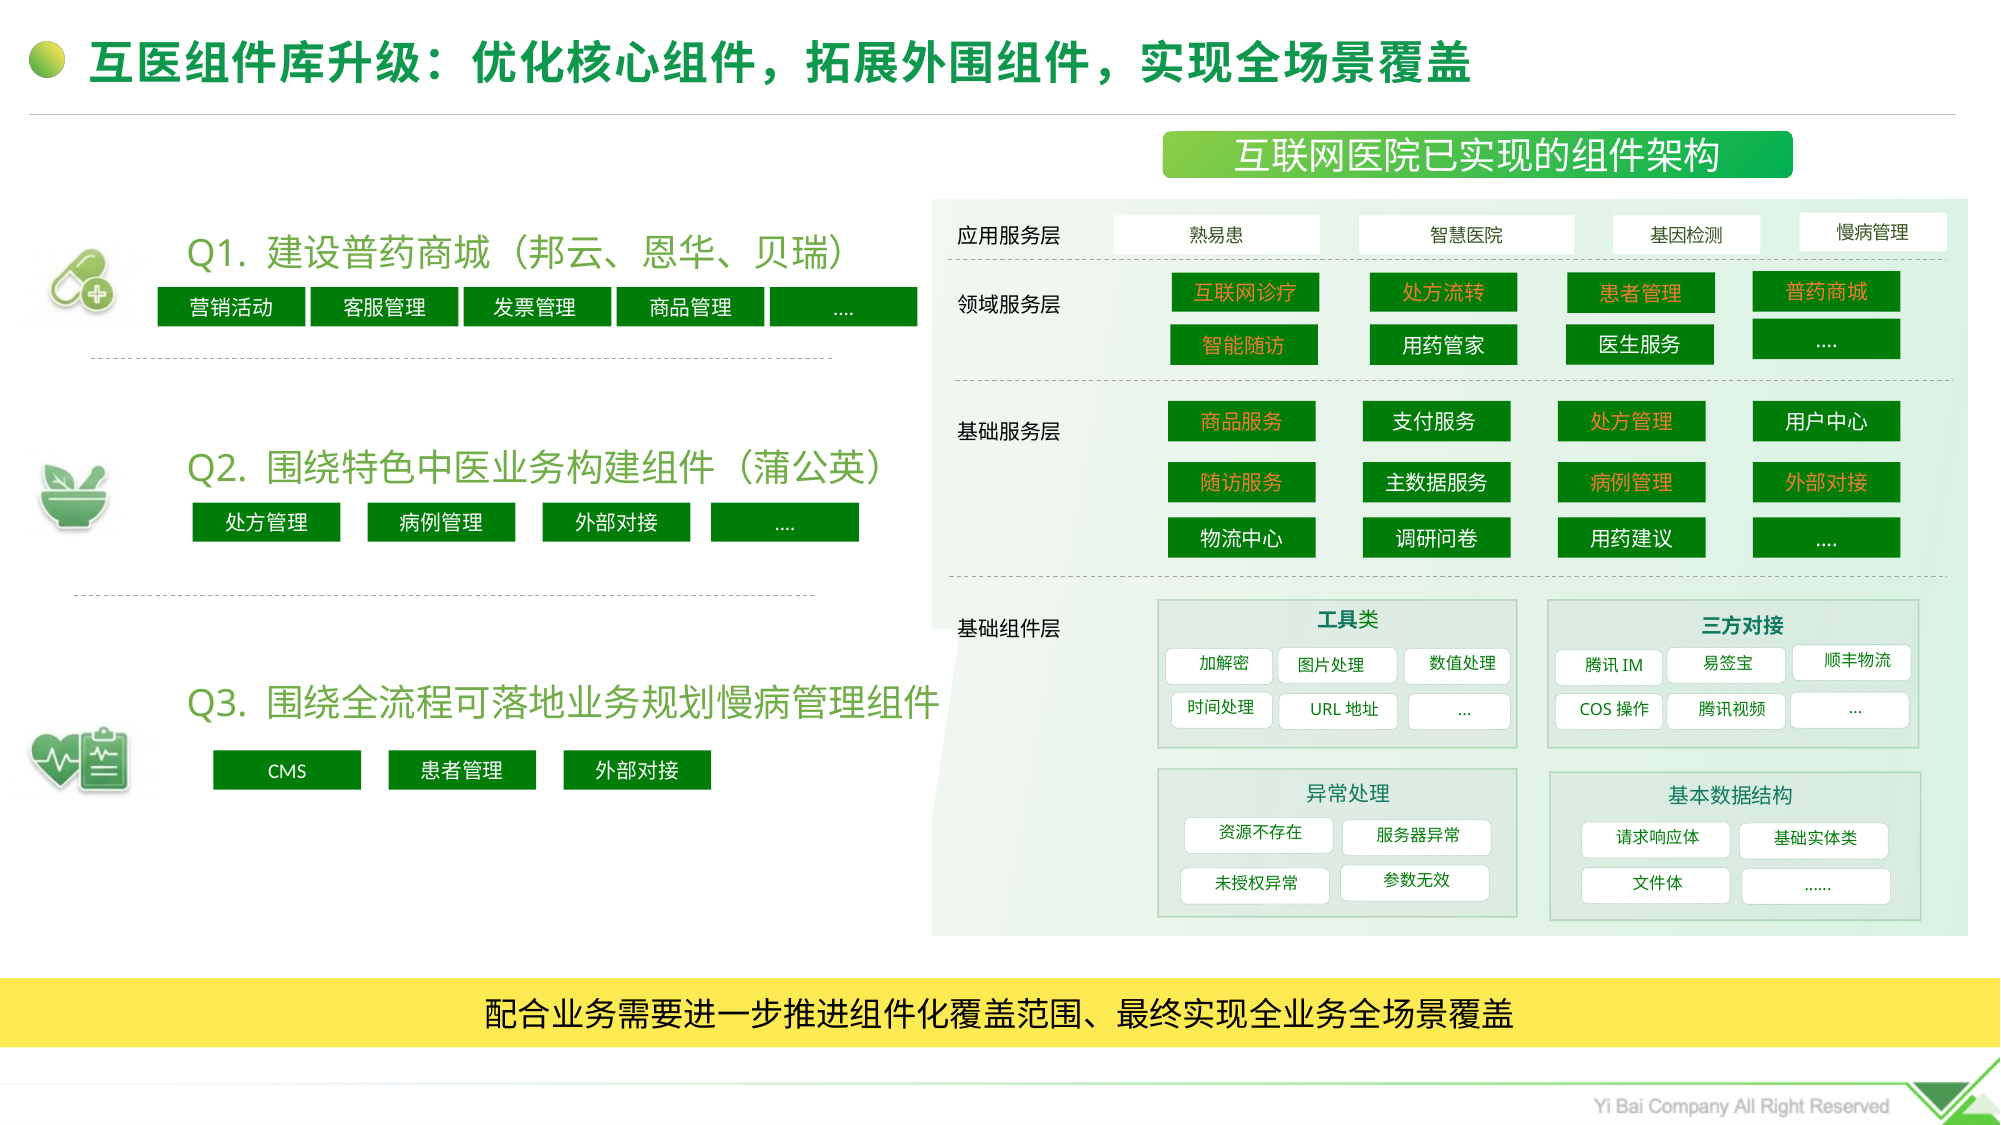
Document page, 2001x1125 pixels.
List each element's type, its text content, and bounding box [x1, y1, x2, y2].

picture [0, 1048, 2000, 1125]
text_box 患者管理 [1566, 271, 1716, 314]
text_box 工具类 [1161, 596, 1536, 641]
text_box 外部对接 [542, 502, 691, 543]
text_box .... [1752, 516, 1901, 559]
text_box [1549, 771, 1922, 921]
text_box .... [769, 286, 918, 327]
text_box 客服管理 [310, 286, 459, 327]
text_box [1792, 642, 1919, 681]
text_box Q1. 建设普药商城（邦云、恩华、贝瑞） [171, 221, 901, 282]
text_box 配合业务需要进一步推进组件化覆盖范围、最终实现全业务全场景覆盖 [0, 977, 2000, 1048]
picture [9, 712, 158, 800]
text_box 慢病管理 [1799, 212, 1947, 252]
text_box 互联网医院已实现的组件架构 [1161, 130, 1794, 179]
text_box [1270, 647, 1397, 684]
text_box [1404, 646, 1518, 685]
text_box 物流中心 [1167, 516, 1317, 559]
text_box 调研问卷 [1362, 516, 1512, 559]
text_box 异常处理 [1161, 770, 1536, 815]
text_box 三方对接 [1555, 603, 1931, 648]
text_box 发票管理 [463, 286, 612, 327]
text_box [1555, 647, 1670, 686]
text_box 患者管理 [387, 749, 537, 791]
picture [29, 41, 65, 78]
text_box 处方管理 [1557, 400, 1707, 442]
text_box Q3. 围绕全流程可落地业务规划慢病管理组件 [171, 671, 1000, 732]
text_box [1164, 689, 1279, 729]
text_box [1790, 689, 1917, 729]
text_box 基本数据结构 [1553, 772, 1910, 817]
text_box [1581, 865, 1731, 904]
text_box 熟易患 [1114, 215, 1321, 254]
text_box 主数据服务 [1362, 461, 1512, 503]
text_box 基因检测 [1612, 215, 1761, 254]
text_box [1666, 645, 1789, 684]
text_box 互联网诊疗 [1171, 272, 1321, 313]
text_box 用药管家 [1369, 323, 1518, 366]
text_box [1555, 691, 1666, 730]
text_box 基础服务层 [943, 410, 1114, 451]
text_box 营销活动 [157, 286, 306, 327]
text_box 病例管理 [367, 502, 516, 543]
text_box 病例管理 [1557, 461, 1707, 503]
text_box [1278, 691, 1406, 730]
text_box 处方流转 [1369, 272, 1518, 313]
text_box 商品服务 [1167, 400, 1317, 442]
text_box Q2. 围绕特色中医业务构建组件（蒲公英） [171, 437, 933, 497]
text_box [1581, 819, 1731, 858]
text_box [931, 198, 1969, 937]
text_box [1184, 815, 1334, 854]
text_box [1739, 820, 1889, 859]
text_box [1563, 324, 1717, 365]
text_box 外部对接 [562, 749, 712, 791]
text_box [1666, 691, 1794, 730]
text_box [1342, 817, 1491, 856]
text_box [1180, 865, 1330, 904]
picture [18, 234, 149, 322]
text_box 普药商城 [1752, 270, 1901, 313]
picture [21, 444, 128, 537]
text_box 随访服务 [1167, 461, 1317, 503]
text_box 商品管理 [616, 286, 765, 327]
text_box 基础组件层 [943, 608, 1114, 649]
text_box .... [710, 502, 860, 543]
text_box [1165, 646, 1280, 685]
text_box 领域服务层 [943, 284, 1114, 324]
text_box 处方管理 [192, 502, 341, 543]
text_box CMS [212, 749, 362, 791]
text_box [1547, 599, 1920, 749]
text_box [1157, 768, 1518, 918]
list 互医组件库升级：优化核心组件，拓展外围组件，实现全场景覆盖 [73, 12, 1614, 106]
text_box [1741, 865, 1891, 905]
text_box .... [1752, 318, 1901, 360]
text_box 支付服务 [1362, 400, 1512, 442]
text_box 外部对接 [1752, 461, 1901, 503]
text_box 智能随访 [1169, 323, 1319, 366]
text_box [1408, 691, 1518, 730]
text_box 用户中心 [1752, 400, 1901, 442]
text_box 智慧医院 [1359, 215, 1574, 254]
text_box 应用服务层 [943, 215, 1114, 256]
text_box 用药建议 [1557, 516, 1707, 559]
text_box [1340, 862, 1490, 901]
text_box [1157, 599, 1518, 749]
